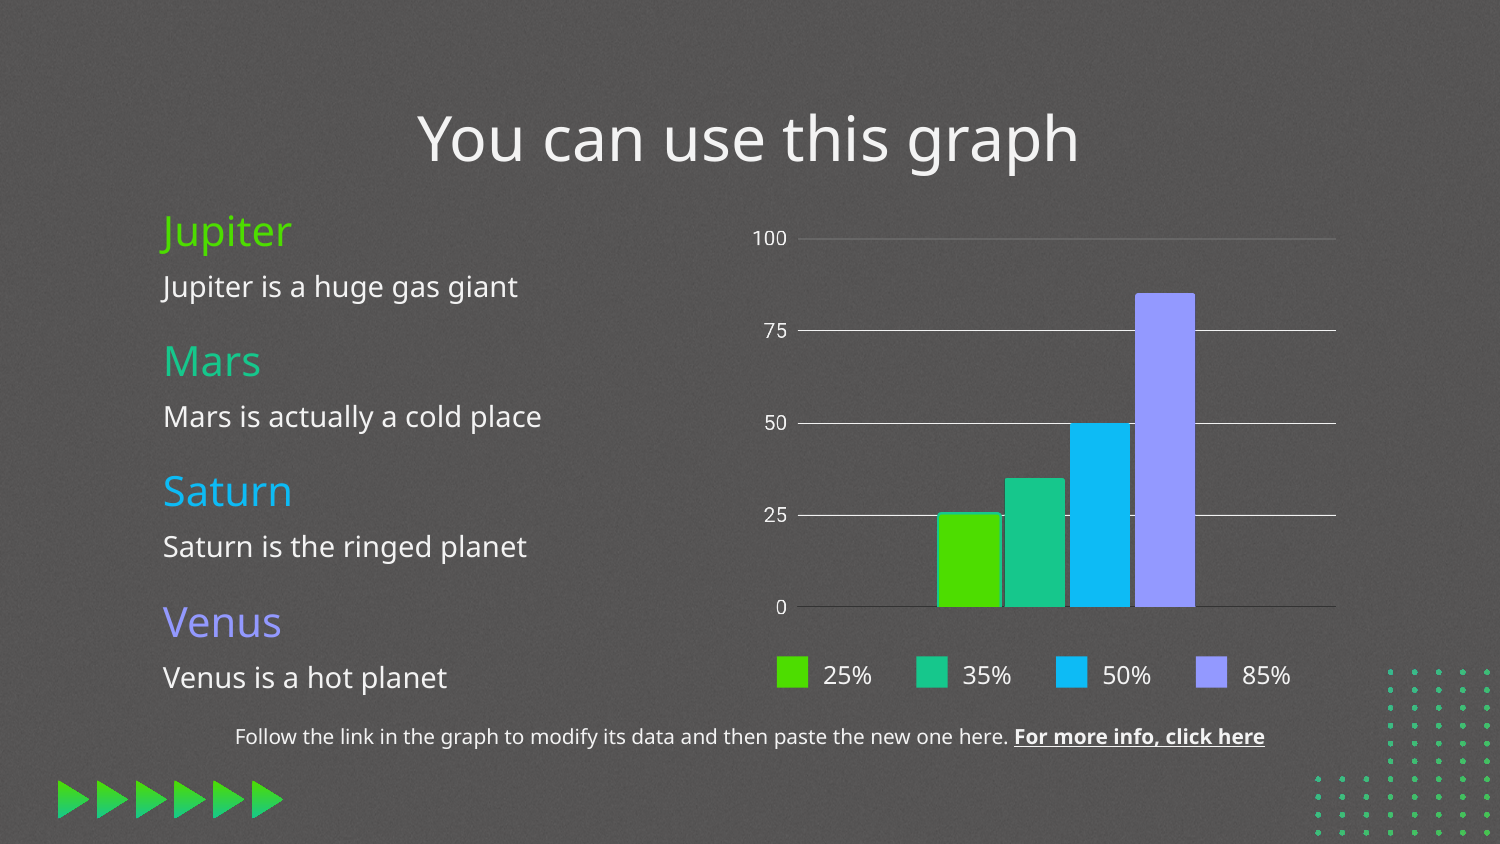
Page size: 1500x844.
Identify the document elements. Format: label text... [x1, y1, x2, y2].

text_box Saturn is the ringed planet [147, 531, 601, 570]
text_box [1195, 656, 1227, 688]
text_box Saturn [147, 463, 601, 531]
text_box 50% [1088, 656, 1171, 688]
text_box [1056, 656, 1088, 688]
text_box [776, 656, 809, 688]
text_box 25% [809, 656, 892, 688]
text_box 85% [1227, 656, 1311, 688]
text_box Mars is actually a cold place [147, 400, 601, 440]
text_box Jupiter is a huge gas giant [147, 270, 601, 309]
text_box 35% [948, 656, 1032, 688]
text_box Follow the link in the graph to modify its data and then paste the new one here. For more info, click here [147, 715, 1352, 756]
text_box Jupiter [147, 202, 601, 270]
text_box Mars [147, 333, 601, 400]
text_box Venus is a hot planet [147, 661, 601, 700]
picture [730, 204, 1357, 641]
text_box [916, 656, 948, 688]
text_box Venus [147, 594, 601, 661]
title You can use this graph [118, 72, 1382, 167]
